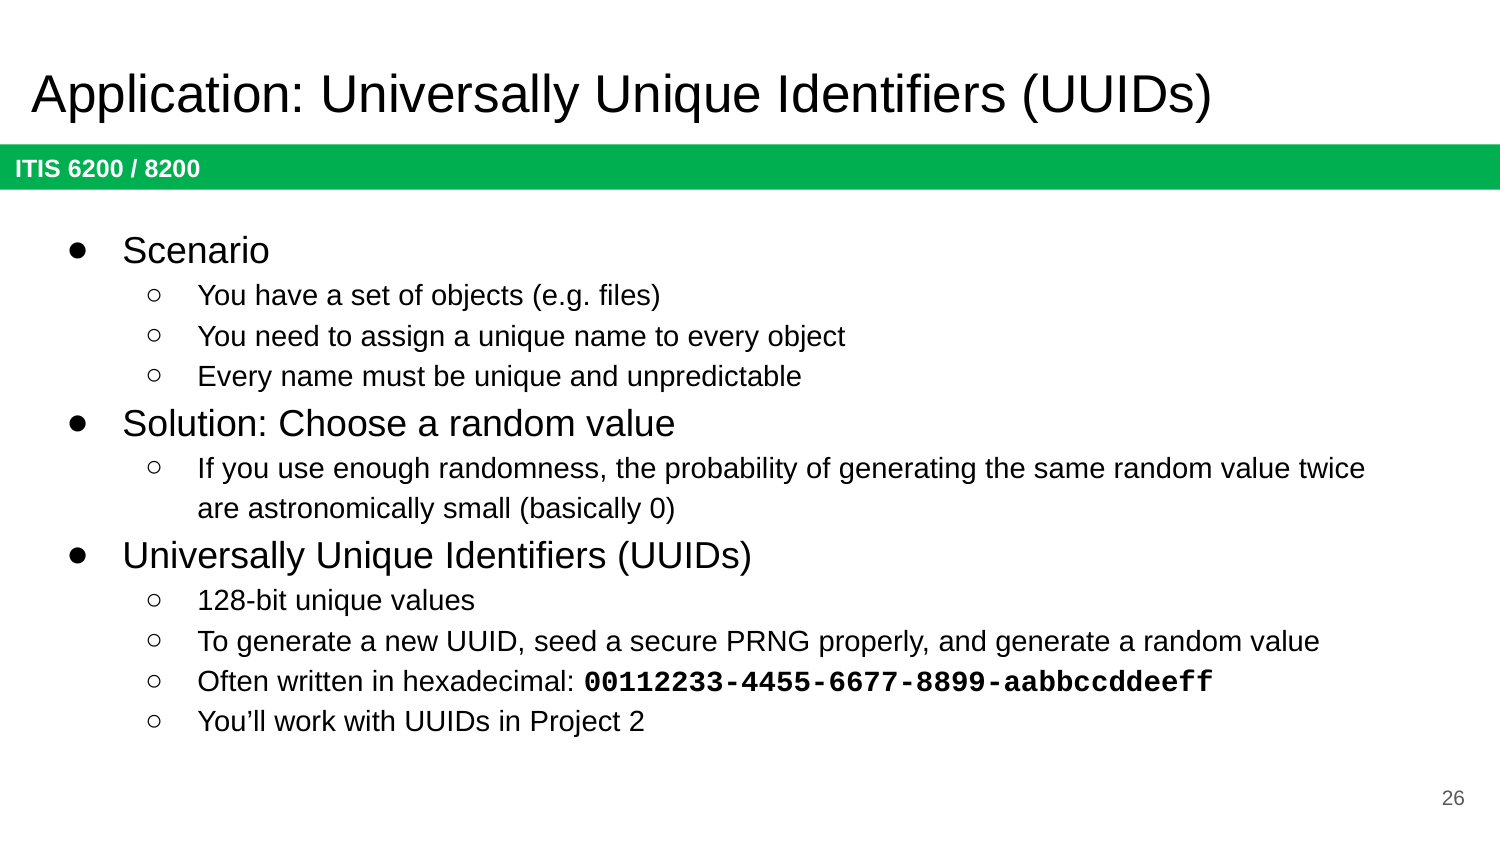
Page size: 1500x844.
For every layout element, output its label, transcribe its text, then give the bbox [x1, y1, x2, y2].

slide_number 26 [1389, 764, 1480, 830]
title Application: Universally Unique Identifiers (UUIDs) [16, 44, 1415, 139]
list Scenario You have a set of objects (e.g. files) You need to assign a unique name to every object Every name must be unique and unpredictable Solution: Choose a random value If you use enough randomness, the probability of generating the same random value twice are astronomically small (basically 0) Universally Unique Identifiers (UUIDs) 128-bit unique values To generate a new UUID, seed a secure PRNG properly, and generate a random value Often written in hexadecimal: 00112233-4455-6677-8899-aabbccddeeff You’ll work with UUIDs in Project 2 [32, 204, 1431, 823]
